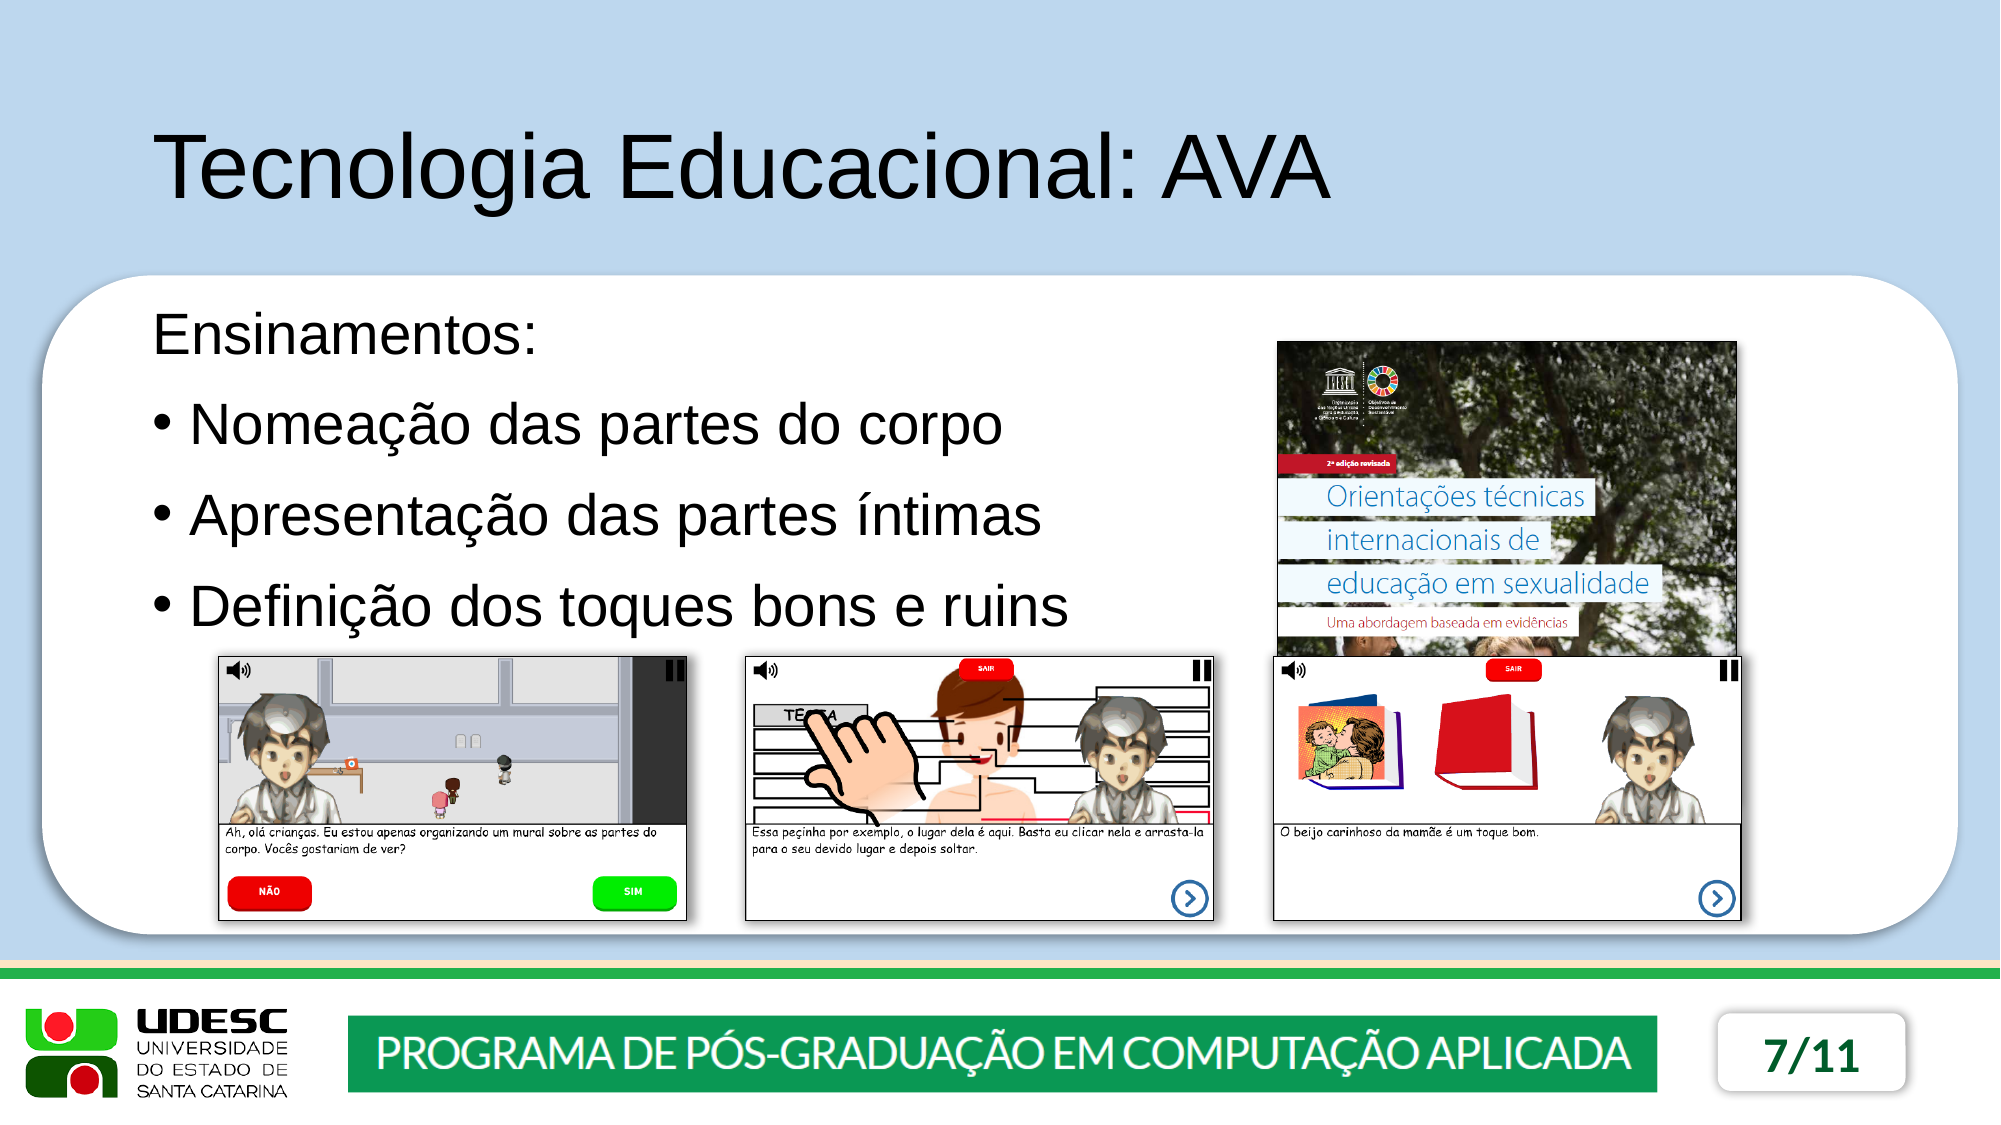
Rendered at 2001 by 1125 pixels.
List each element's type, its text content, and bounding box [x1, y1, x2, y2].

picture [0, 960, 2000, 1125]
picture [42, 275, 1958, 935]
title Tecnologia Educacional: AVA [137, 59, 1863, 275]
